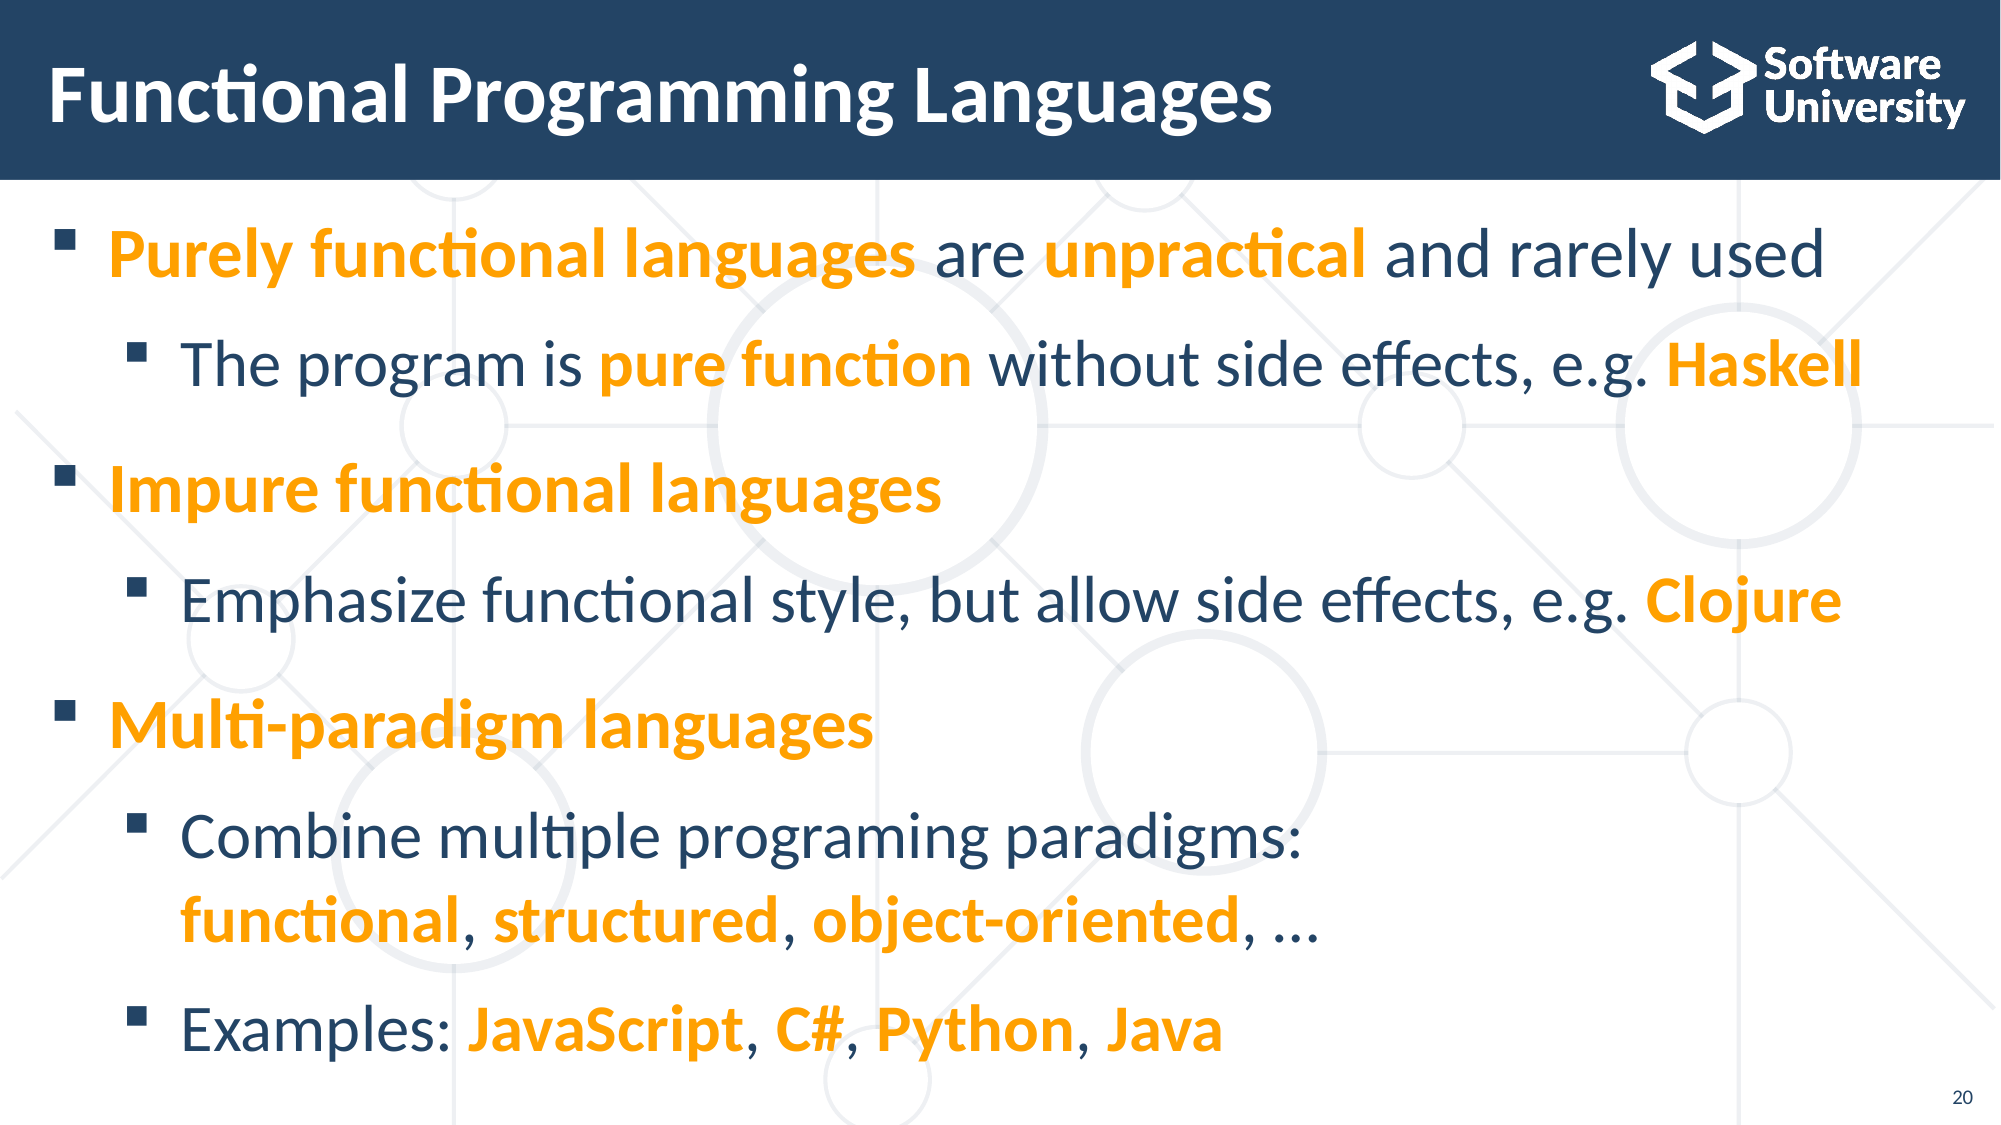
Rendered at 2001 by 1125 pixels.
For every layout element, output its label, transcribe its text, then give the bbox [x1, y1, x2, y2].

picture [1651, 41, 1966, 134]
title Functional Programming Languages [31, 16, 1625, 162]
list Purely functional languages are unpractical and rarely used The program is pure function without side effects, e.g. Haskell Impure functional languages Emphasize functional style, but allow side effects, e.g. Clojure Multi-paradigm languages Combine multiple programing paradigms: functional, structured, object-oriented, … Examples: JavaScript, C#, Python, Java [31, 196, 1970, 1104]
slide_number 20 [1927, 1067, 1989, 1117]
